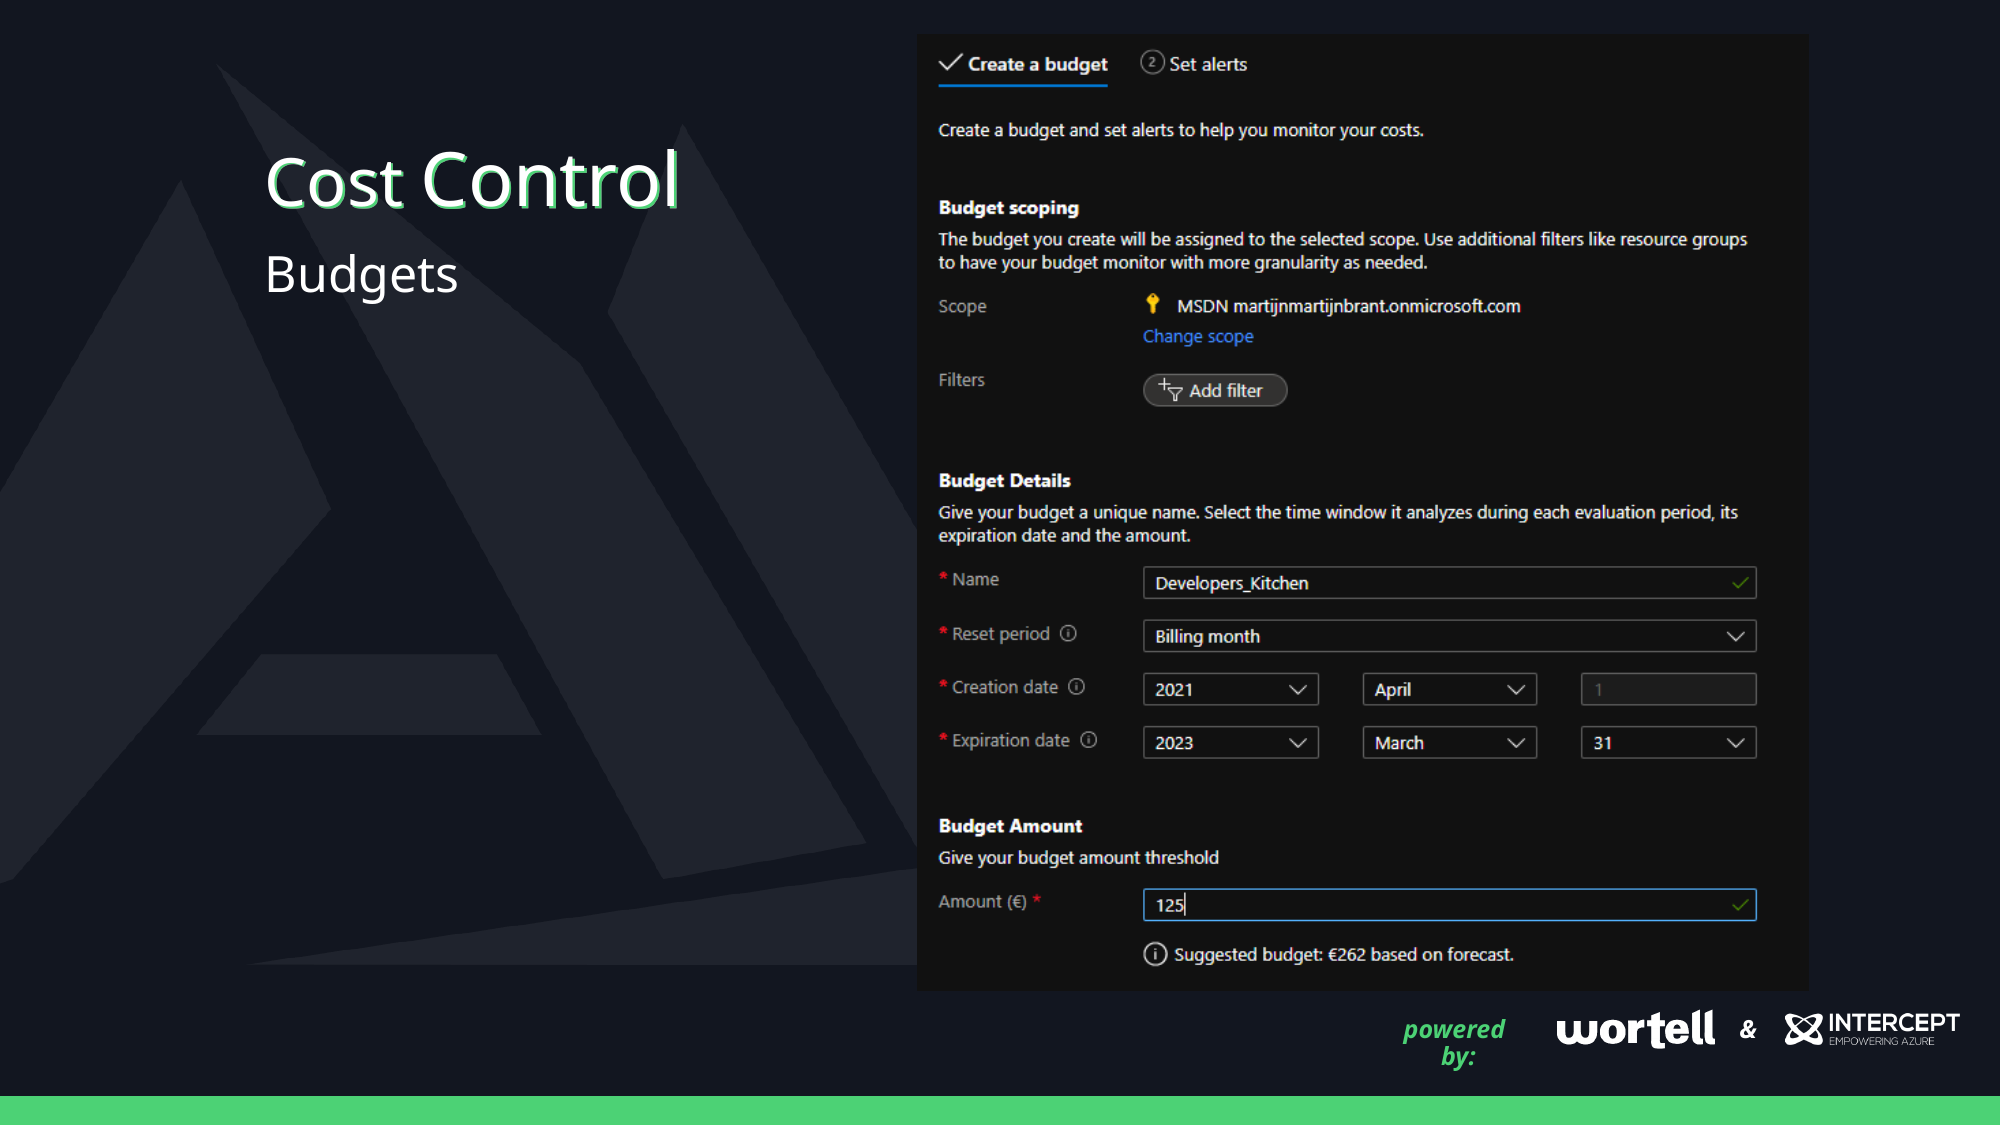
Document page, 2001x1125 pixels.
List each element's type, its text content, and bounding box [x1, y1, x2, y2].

subtitle Budgets [249, 241, 917, 902]
title Cost Control [249, 134, 917, 201]
picture [1557, 1009, 1715, 1049]
picture [1785, 1006, 1960, 1051]
picture [917, 34, 1809, 991]
